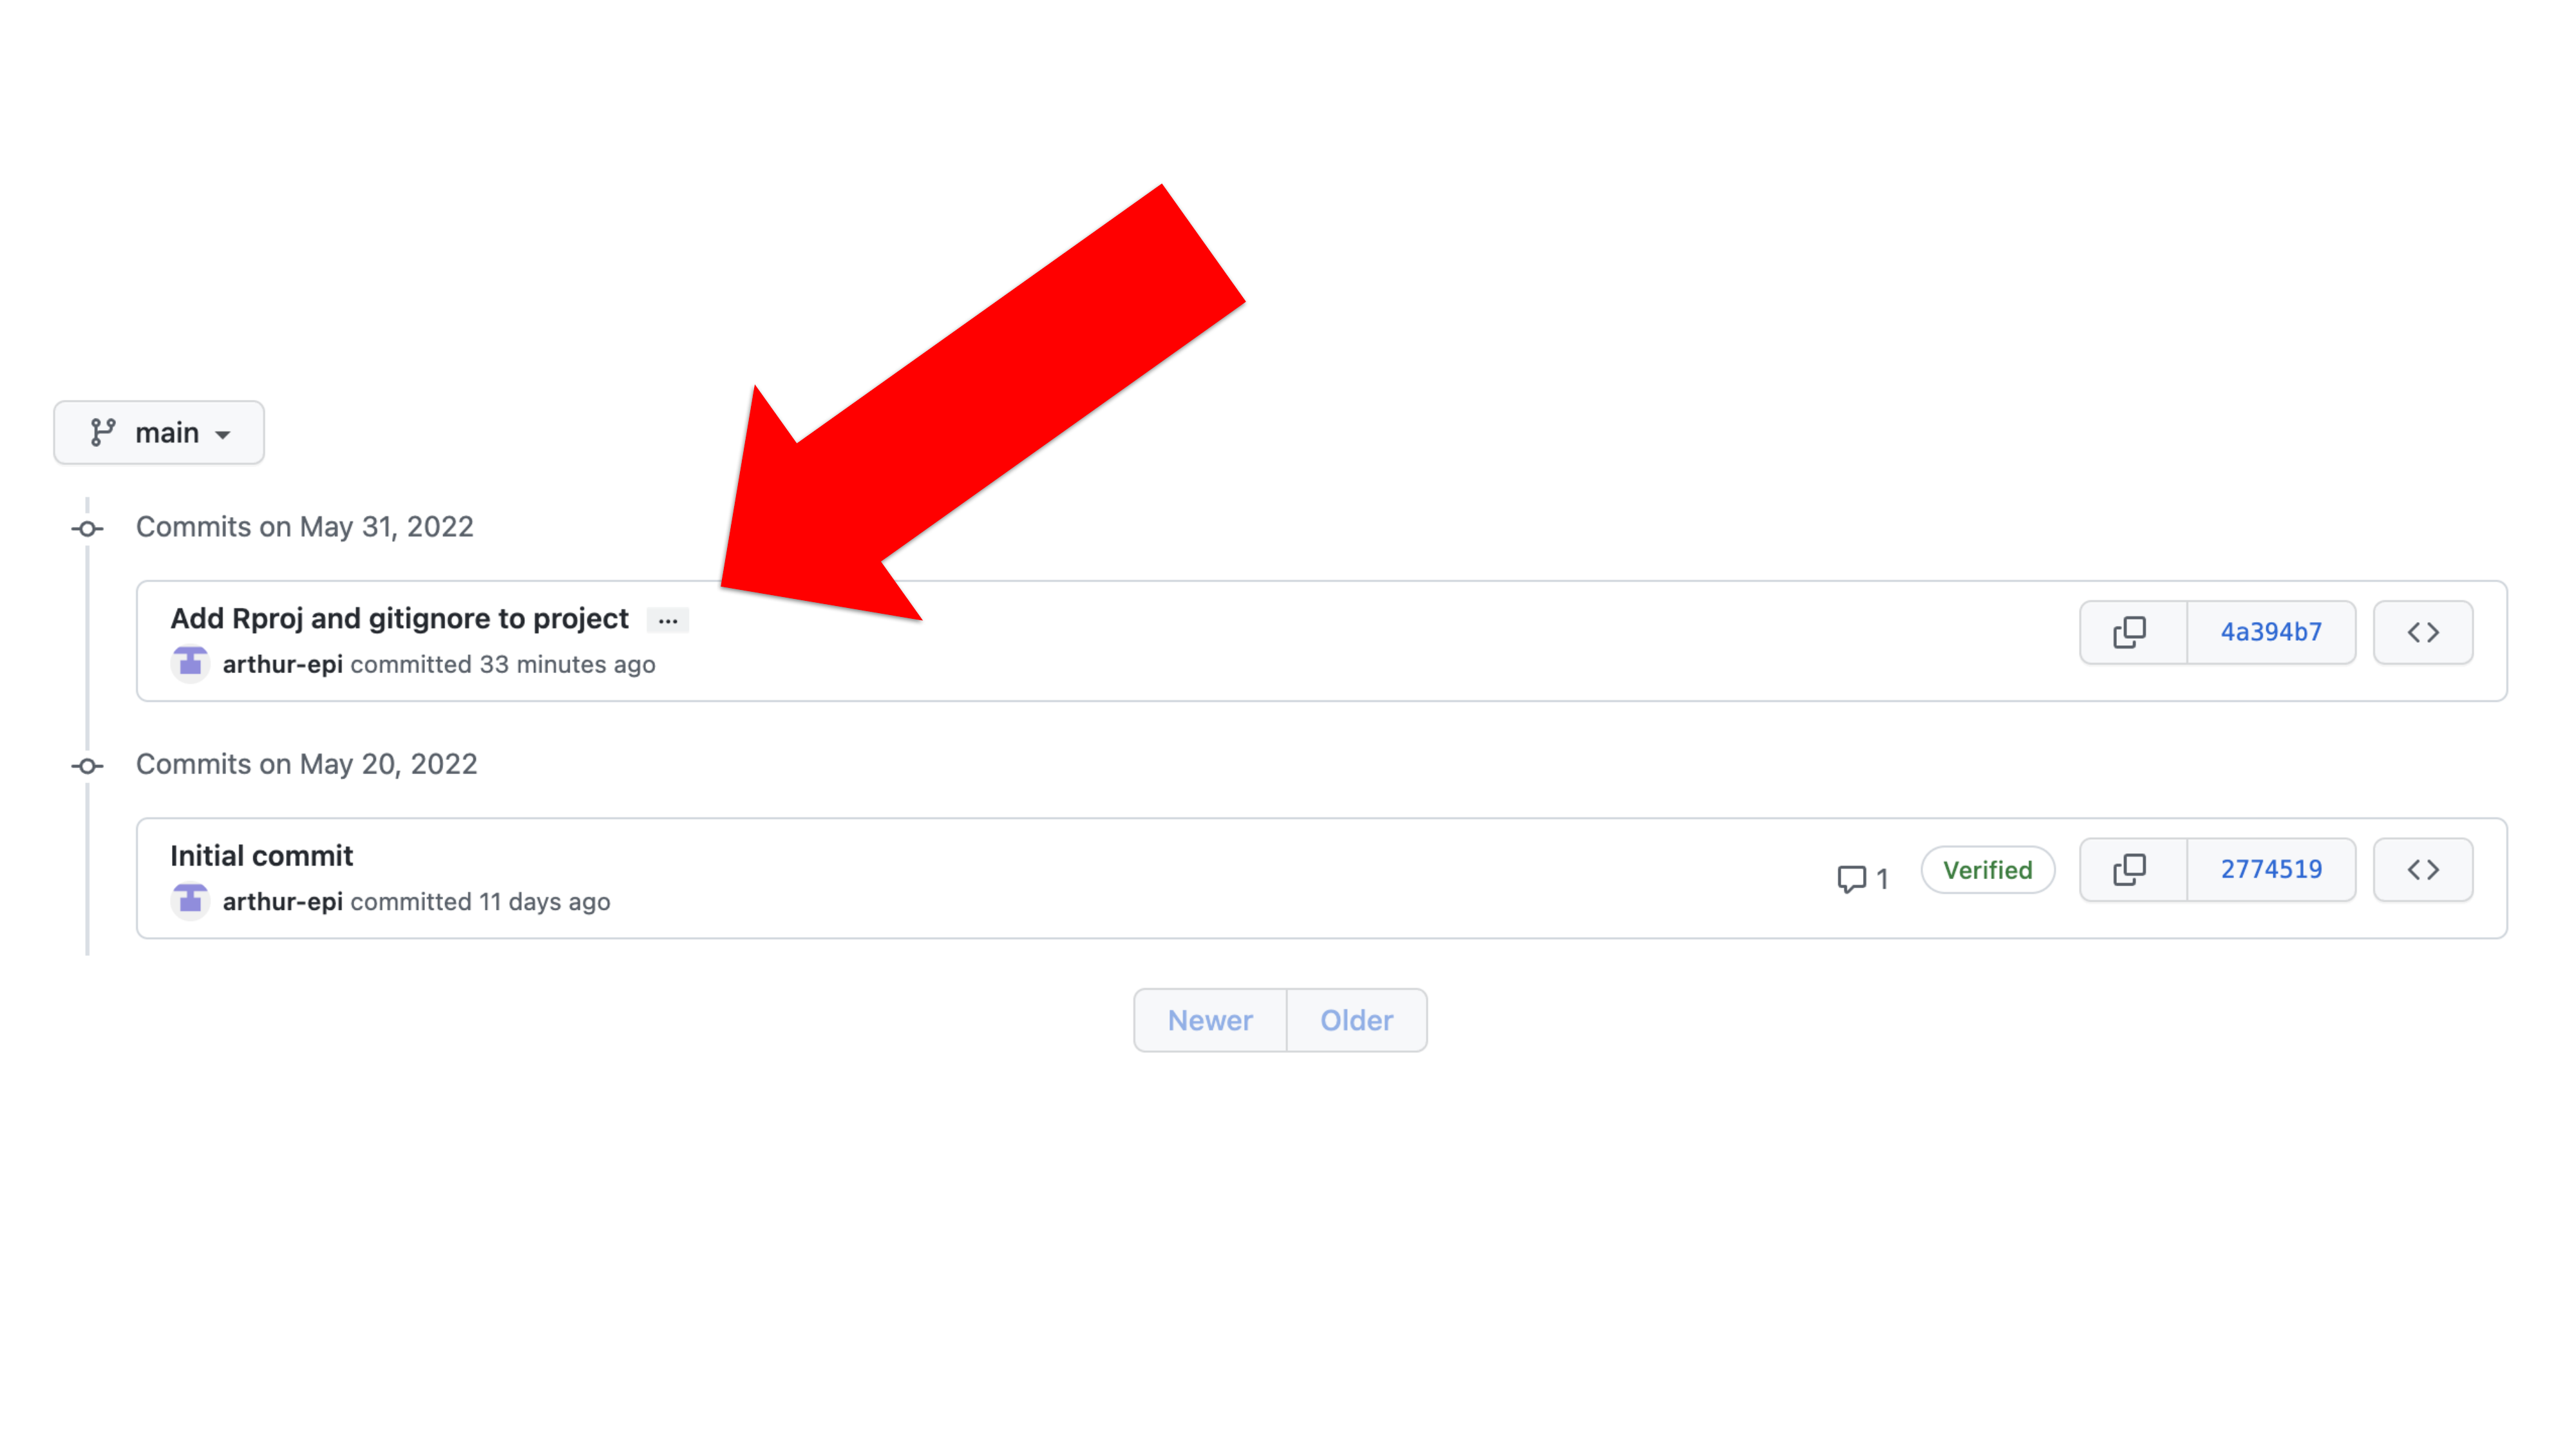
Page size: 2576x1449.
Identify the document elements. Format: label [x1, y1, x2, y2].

text_box [919, 184, 1246, 356]
picture [41, 362, 2535, 1087]
